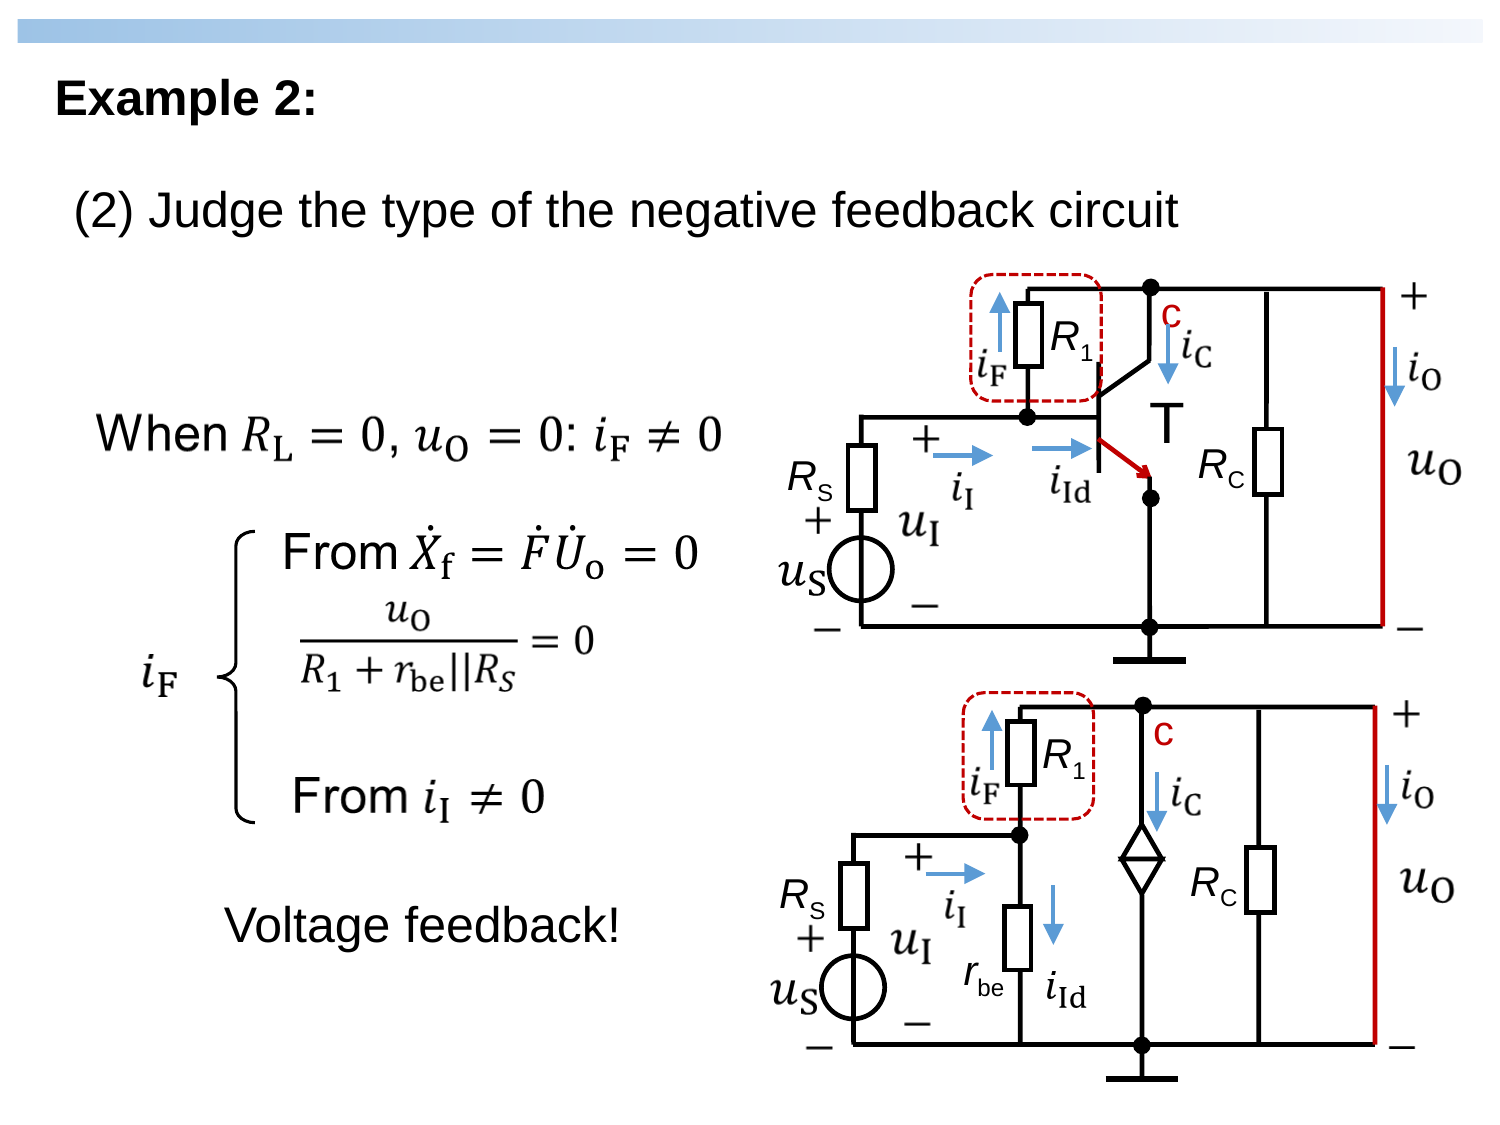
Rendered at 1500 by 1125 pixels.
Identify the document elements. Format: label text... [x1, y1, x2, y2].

text_box [80, 393, 756, 470]
text_box (2) Judge the type of the negative feedback circuit [58, 170, 1372, 245]
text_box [99, 531, 255, 823]
text_box Example 2: [39, 58, 415, 134]
text_box [293, 596, 603, 692]
text_box [276, 756, 570, 832]
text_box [748, 686, 1479, 1079]
text_box [256, 512, 727, 590]
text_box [756, 268, 1487, 661]
text_box [17, 18, 1483, 44]
text_box Voltage feedback! [179, 885, 666, 960]
